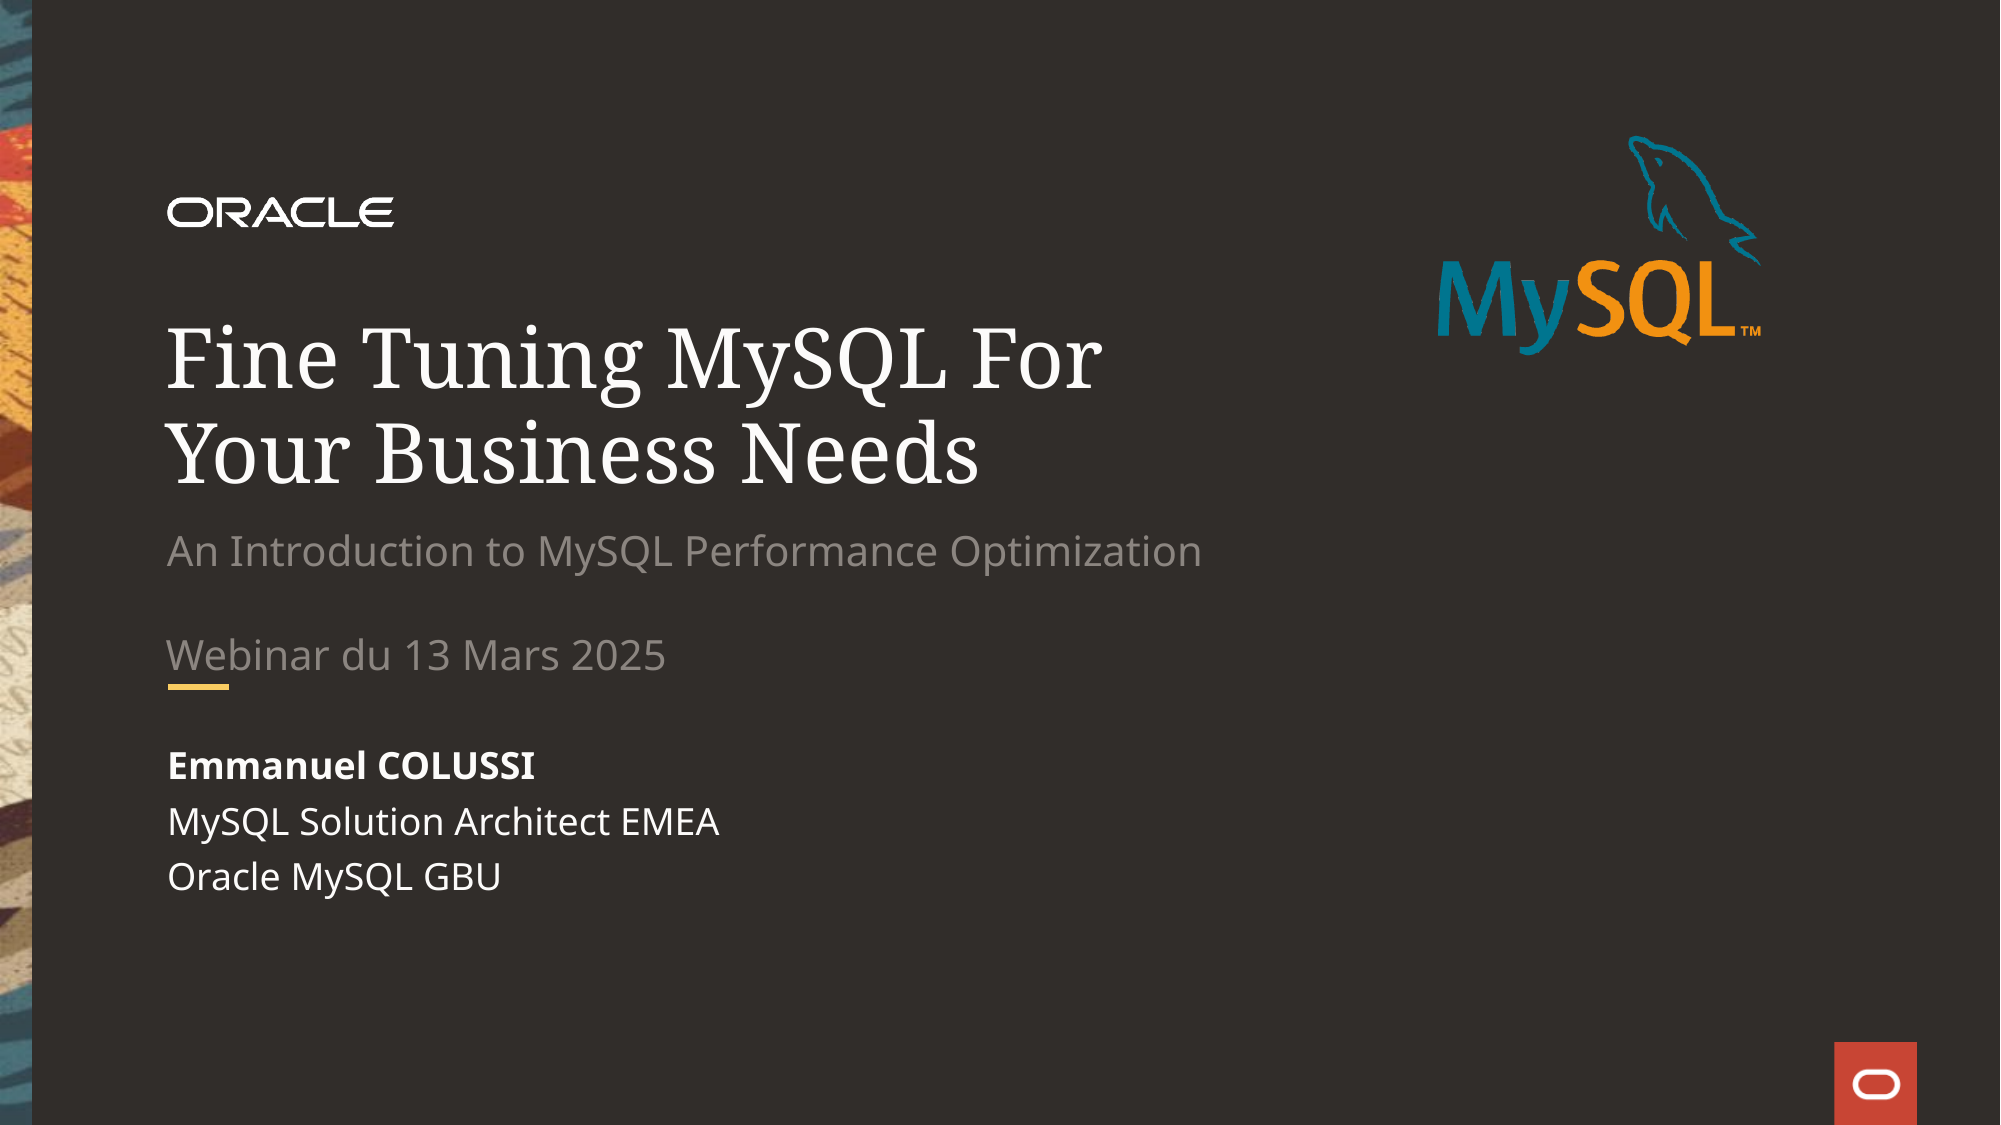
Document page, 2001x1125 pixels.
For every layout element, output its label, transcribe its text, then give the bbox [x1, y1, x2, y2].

list MySQL Solution Architect EMEA Oracle MySQL GBU [167, 801, 1000, 948]
picture [0, 0, 32, 1125]
picture [155, 185, 406, 239]
list Emmanuel COLUSSI [167, 745, 1000, 790]
text_box An Introduction to MySQL Performance Optimization [166, 526, 1918, 673]
title Fine Tuning MySQL For Your Business Needs [165, 319, 1833, 559]
picture [1363, 61, 1834, 410]
